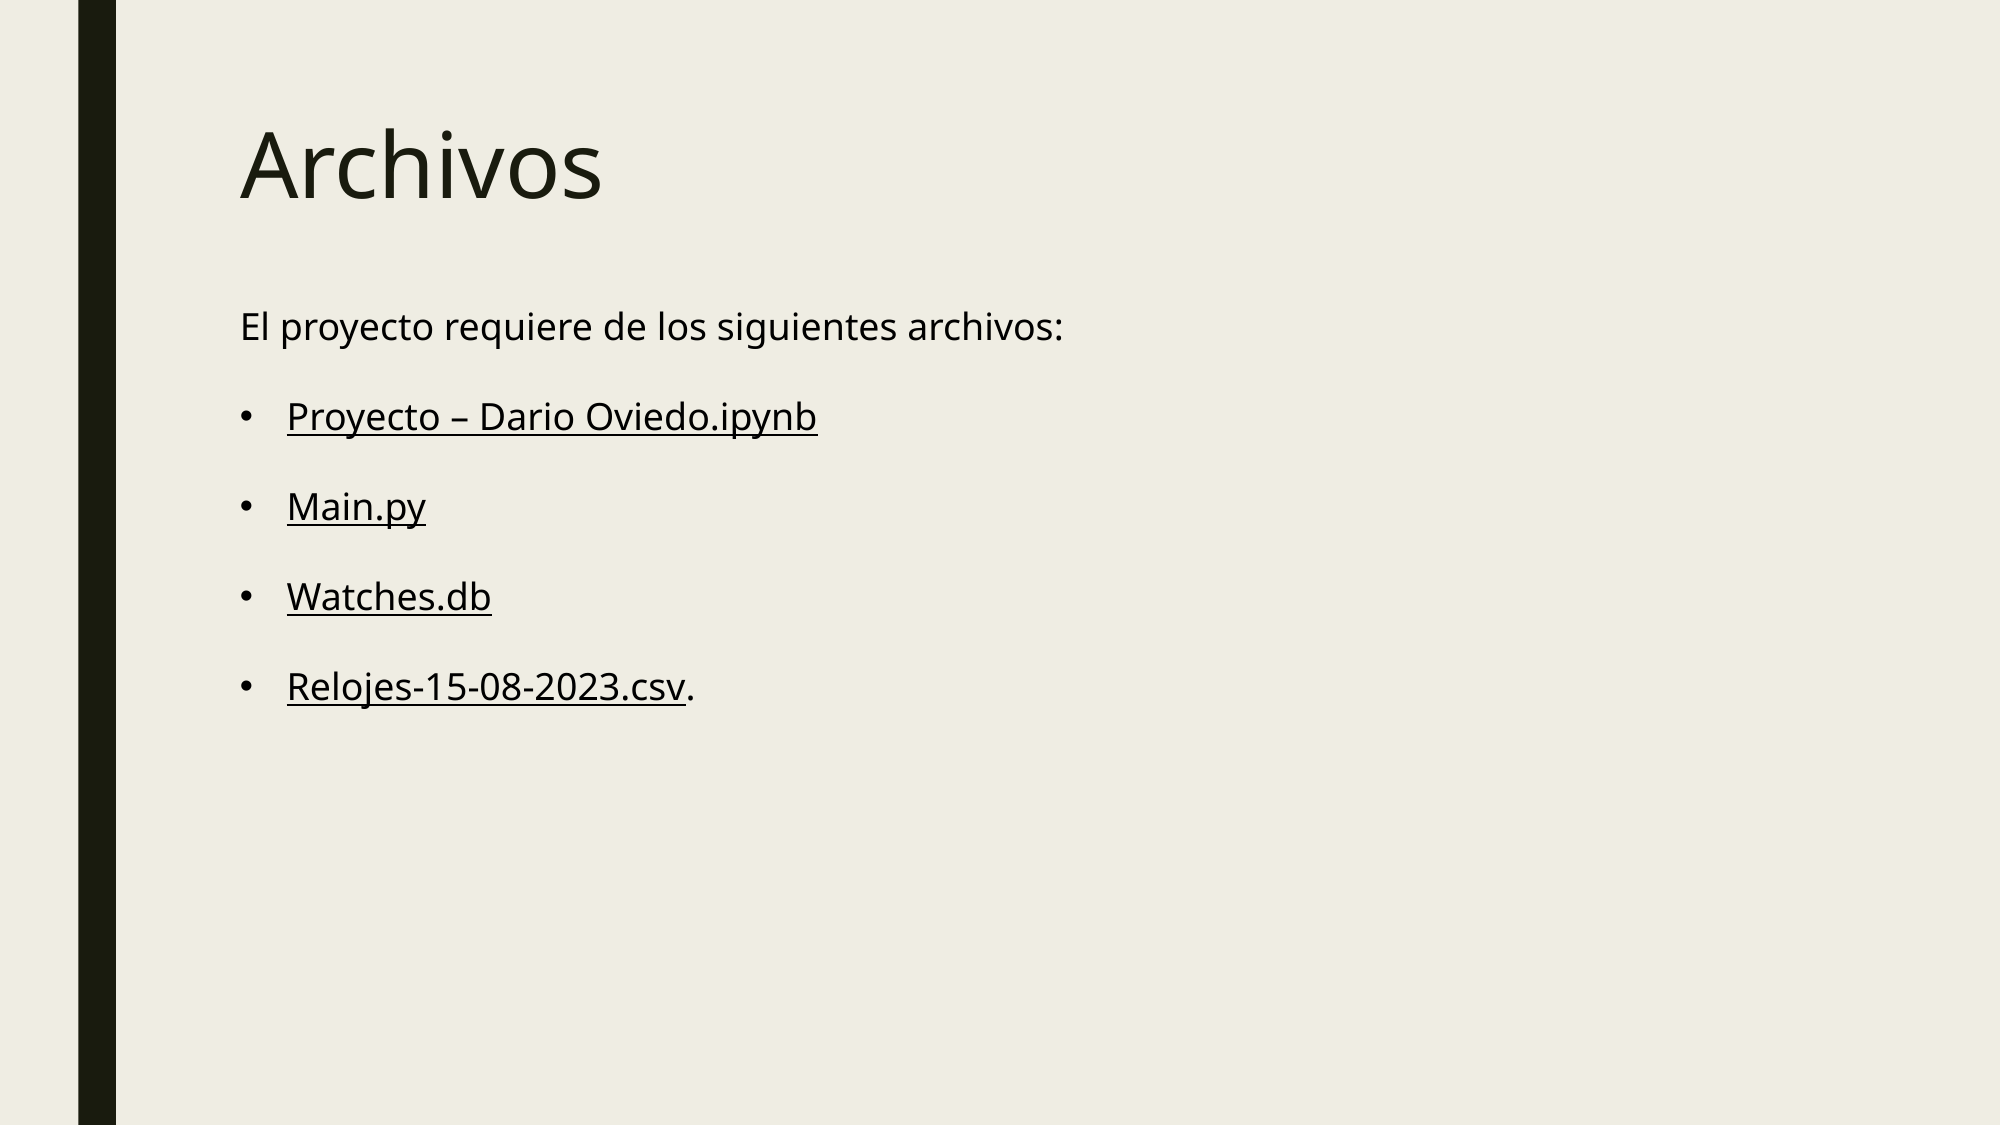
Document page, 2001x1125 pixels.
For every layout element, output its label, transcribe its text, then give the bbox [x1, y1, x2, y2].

title Archivos [225, 112, 1800, 250]
text_box El proyecto requiere de los siguientes archivos: Proyecto – Dario Oviedo.ipynb Main.py Watches.db Relojes-15-08-2023.csv. [224, 250, 1891, 716]
